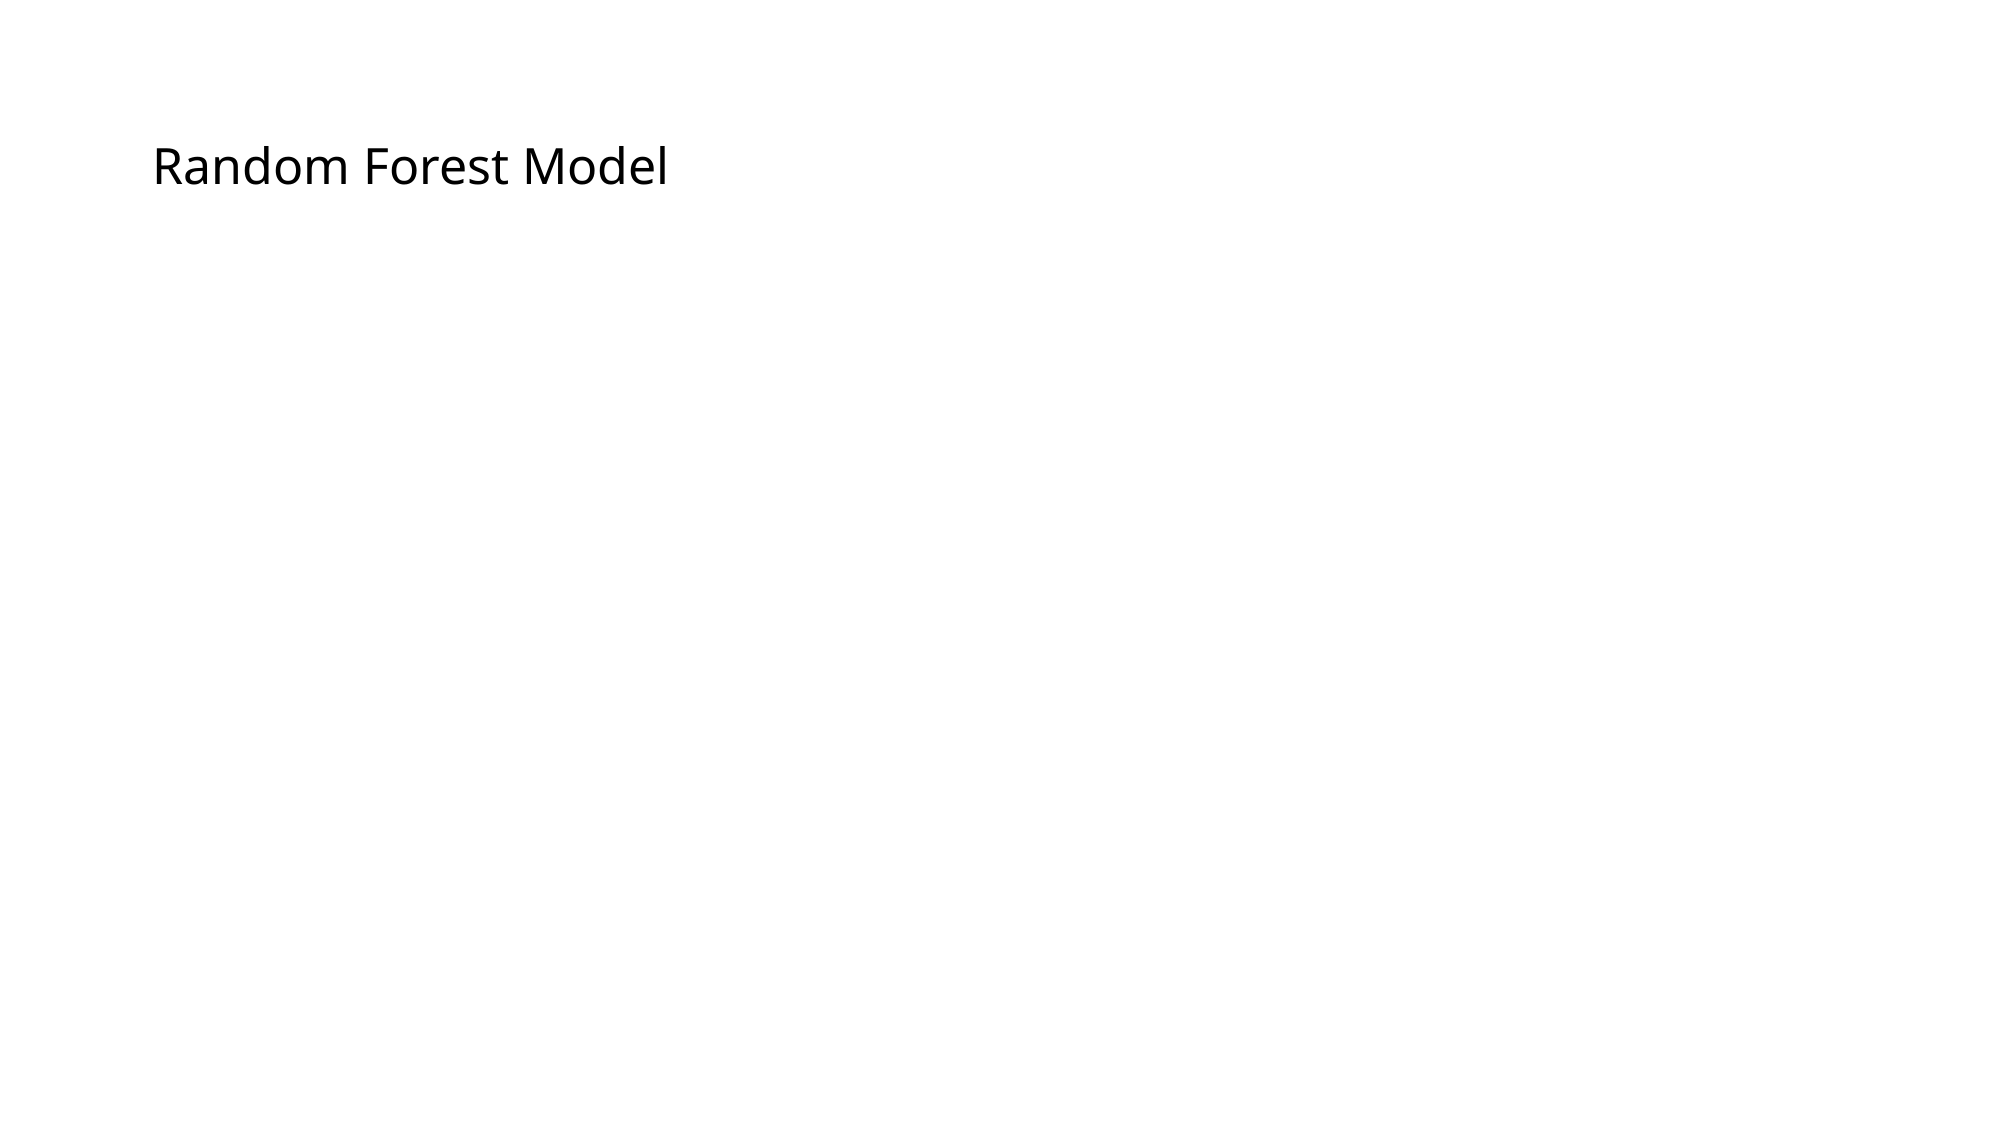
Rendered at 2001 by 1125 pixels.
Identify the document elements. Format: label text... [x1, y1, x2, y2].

title Random Forest Model [137, 59, 1863, 278]
